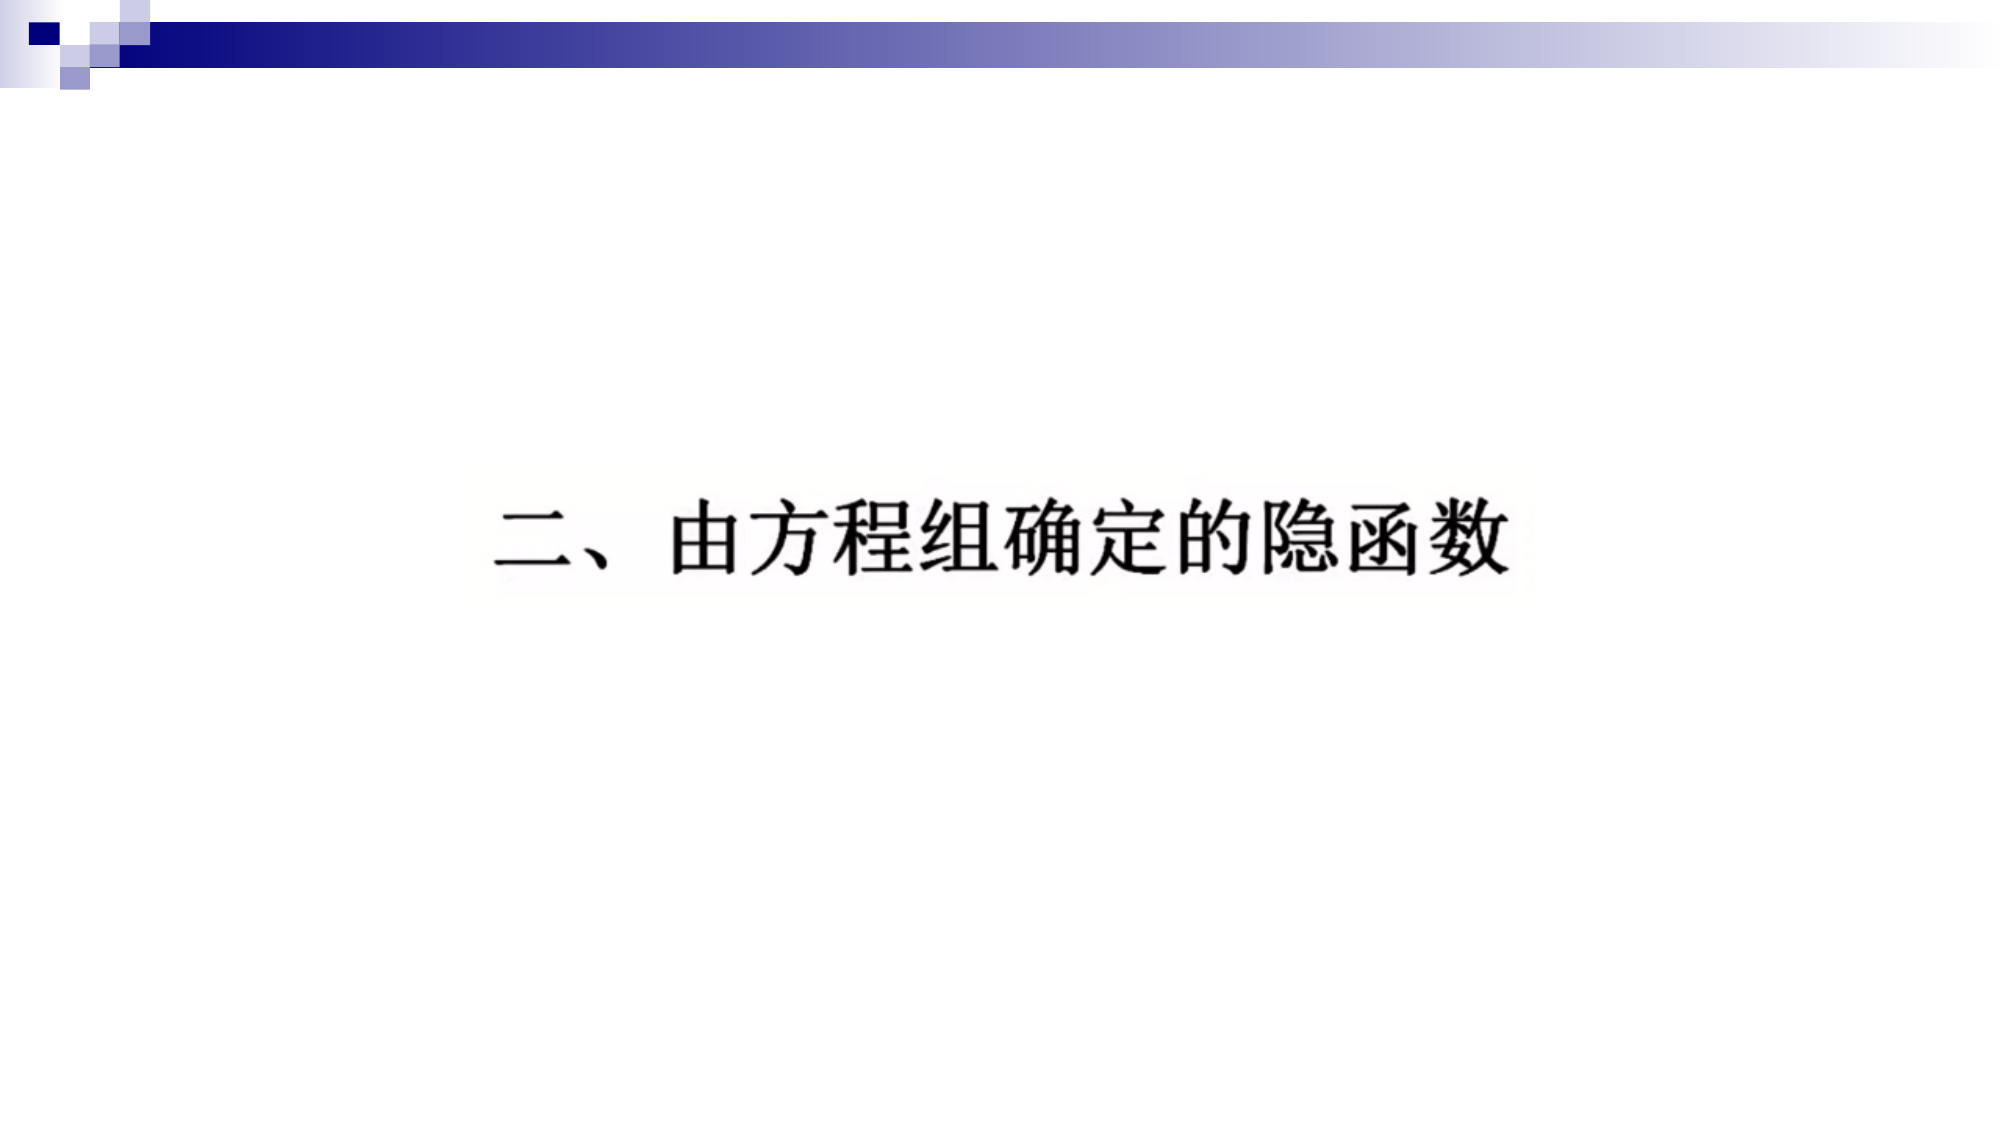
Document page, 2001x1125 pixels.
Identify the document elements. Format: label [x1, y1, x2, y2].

picture [466, 472, 1534, 609]
